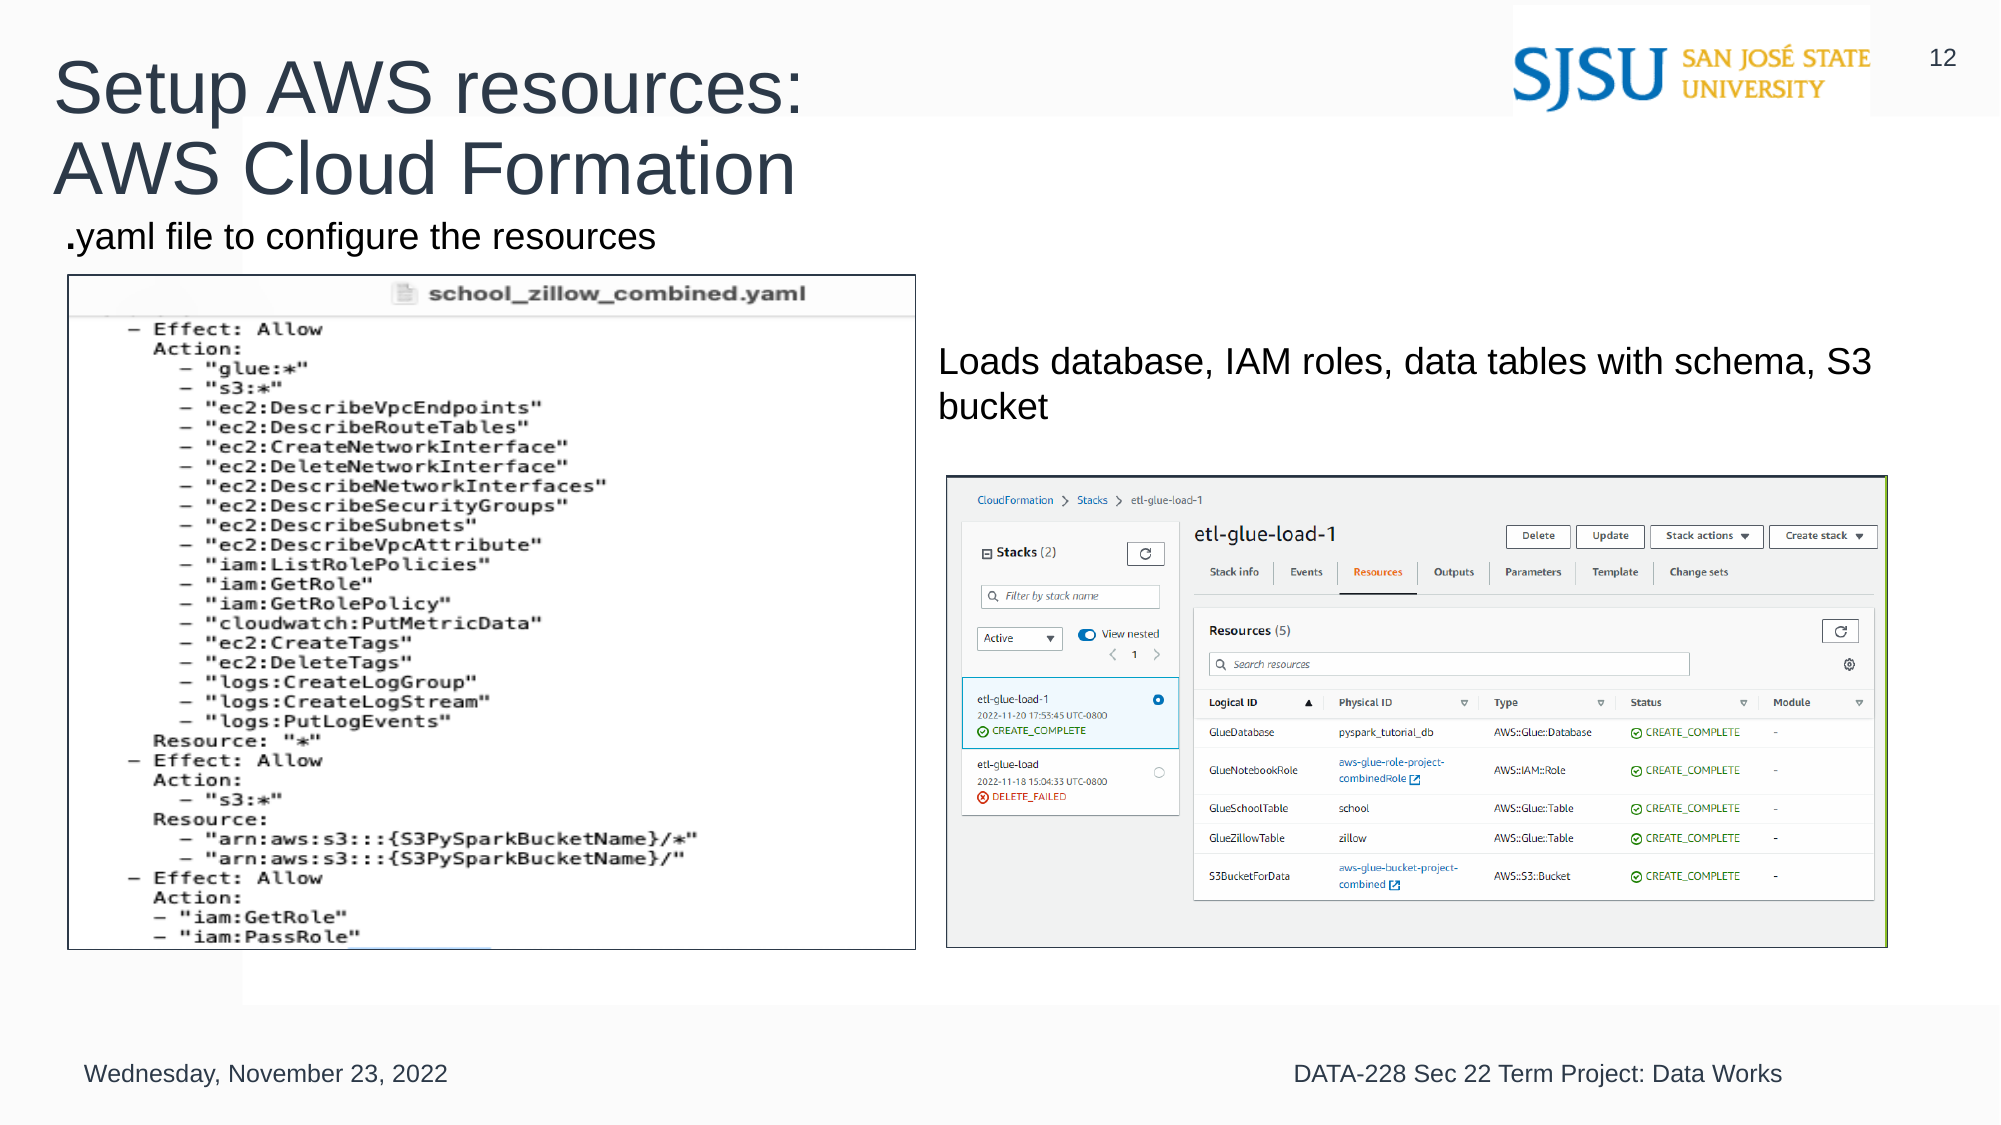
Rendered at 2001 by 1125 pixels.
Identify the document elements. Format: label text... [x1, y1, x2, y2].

picture [1512, 5, 1871, 137]
text_box Loads database, IAM roles, data tables with schema, S3 bucket [923, 329, 1915, 435]
footer DATA-228 Sec 22 Term Project: Data Works [618, 1020, 1799, 1125]
picture [947, 475, 1888, 948]
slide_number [68, 1020, 519, 1125]
title Setup AWS resources: AWS Cloud Formation [38, 36, 1510, 142]
picture [68, 275, 915, 950]
text_box .yaml file to configure the resources [50, 204, 772, 265]
slide_number ‹#› [1886, 0, 2000, 113]
